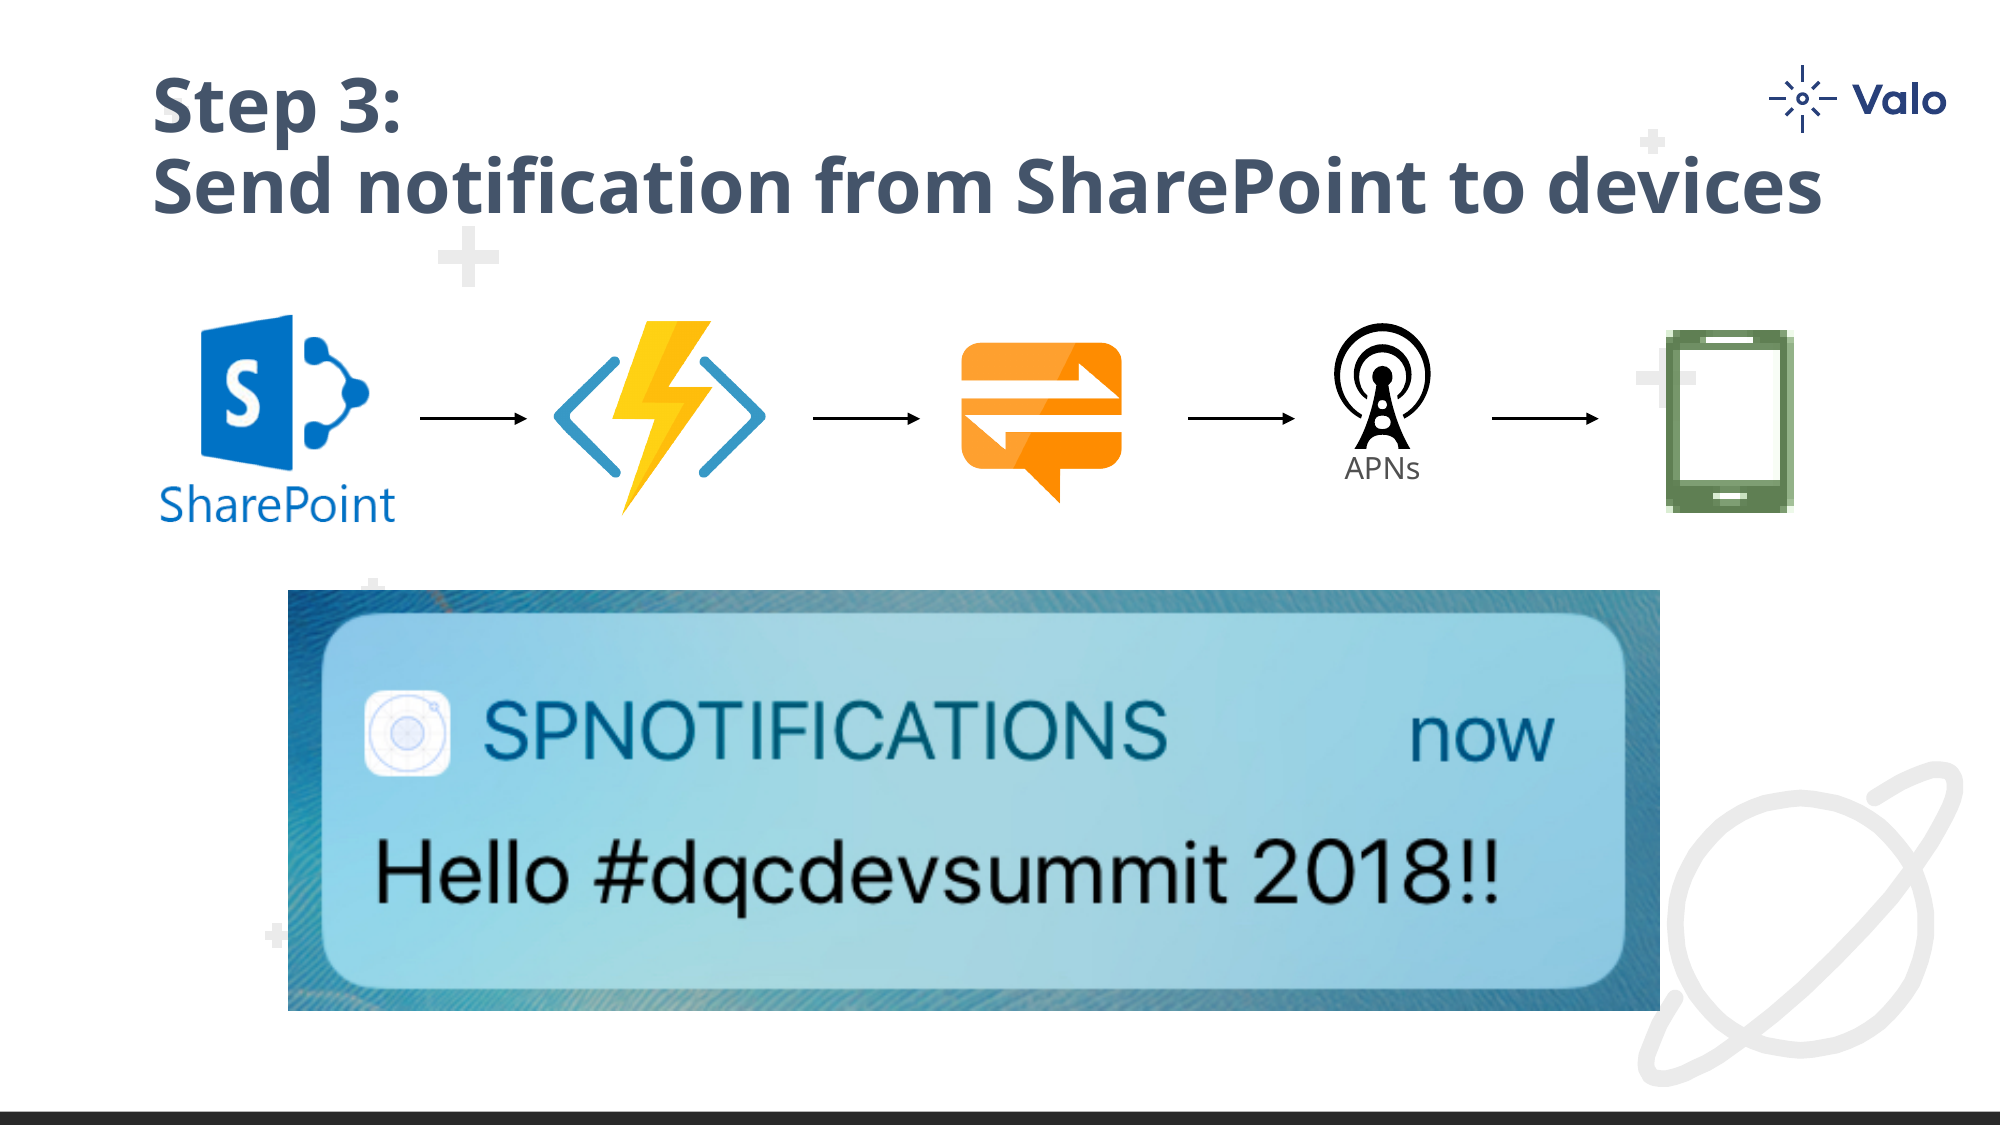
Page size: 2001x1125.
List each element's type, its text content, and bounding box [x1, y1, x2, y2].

picture [287, 590, 1660, 1011]
picture [961, 342, 1122, 504]
title Step 3: Send notification from SharePoint to devices [137, 59, 1863, 278]
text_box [1317, 323, 1448, 487]
picture [1660, 324, 1794, 513]
picture [553, 312, 766, 525]
picture [137, 277, 421, 561]
